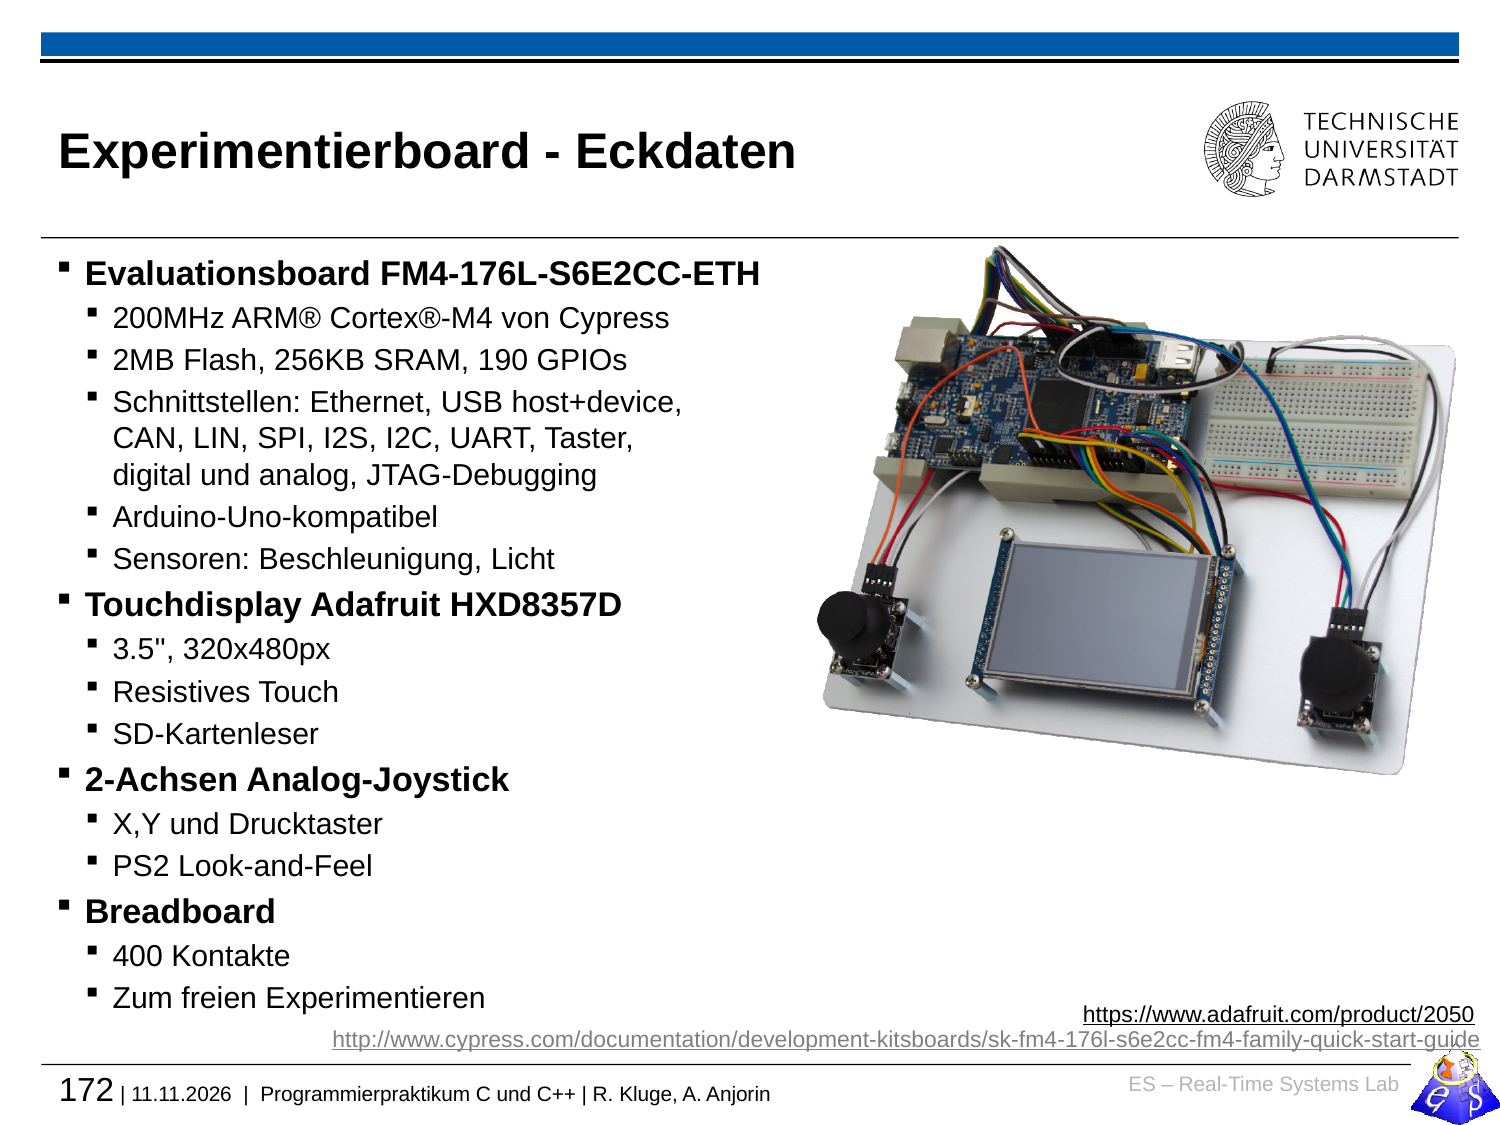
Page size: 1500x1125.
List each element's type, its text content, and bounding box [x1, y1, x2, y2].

text_box https://www.adafruit.com/product/2050 http://www.cypress.com/documentation/development-kitsboards/sk-fm4-176l-s6e2cc-fm4-family-quick-start-guide [211, 967, 1496, 1061]
picture [1411, 1041, 1500, 1125]
picture [817, 245, 1456, 776]
title Experimentierboard - Eckdaten [58, 80, 1187, 218]
picture [1187, 84, 1483, 214]
list Evaluationsboard FM4-176L-S6E2CC-ETH 200MHz ARM® Cortex®-M4 von Cypress 2MB Flash, 256KB SRAM, 190 GPIOs Schnittstellen: Ethernet, USB host+device, CAN, LIN, SPI, I2S, I2C, UART, Taster, digital und analog, JTAG-Debugging Arduino-Uno-kompatibel Sensoren: Beschleunigung, Licht Touchdisplay Adafruit HXD8357D 3.5'', 320x480px Resistives Touch SD-Kartenleser 2-Achsen Analog-Joystick X,Y und Drucktaster PS2 Look-and-Feel Breadboard 400 Kontakte Zum freien Experimentieren [41, 243, 1459, 1024]
